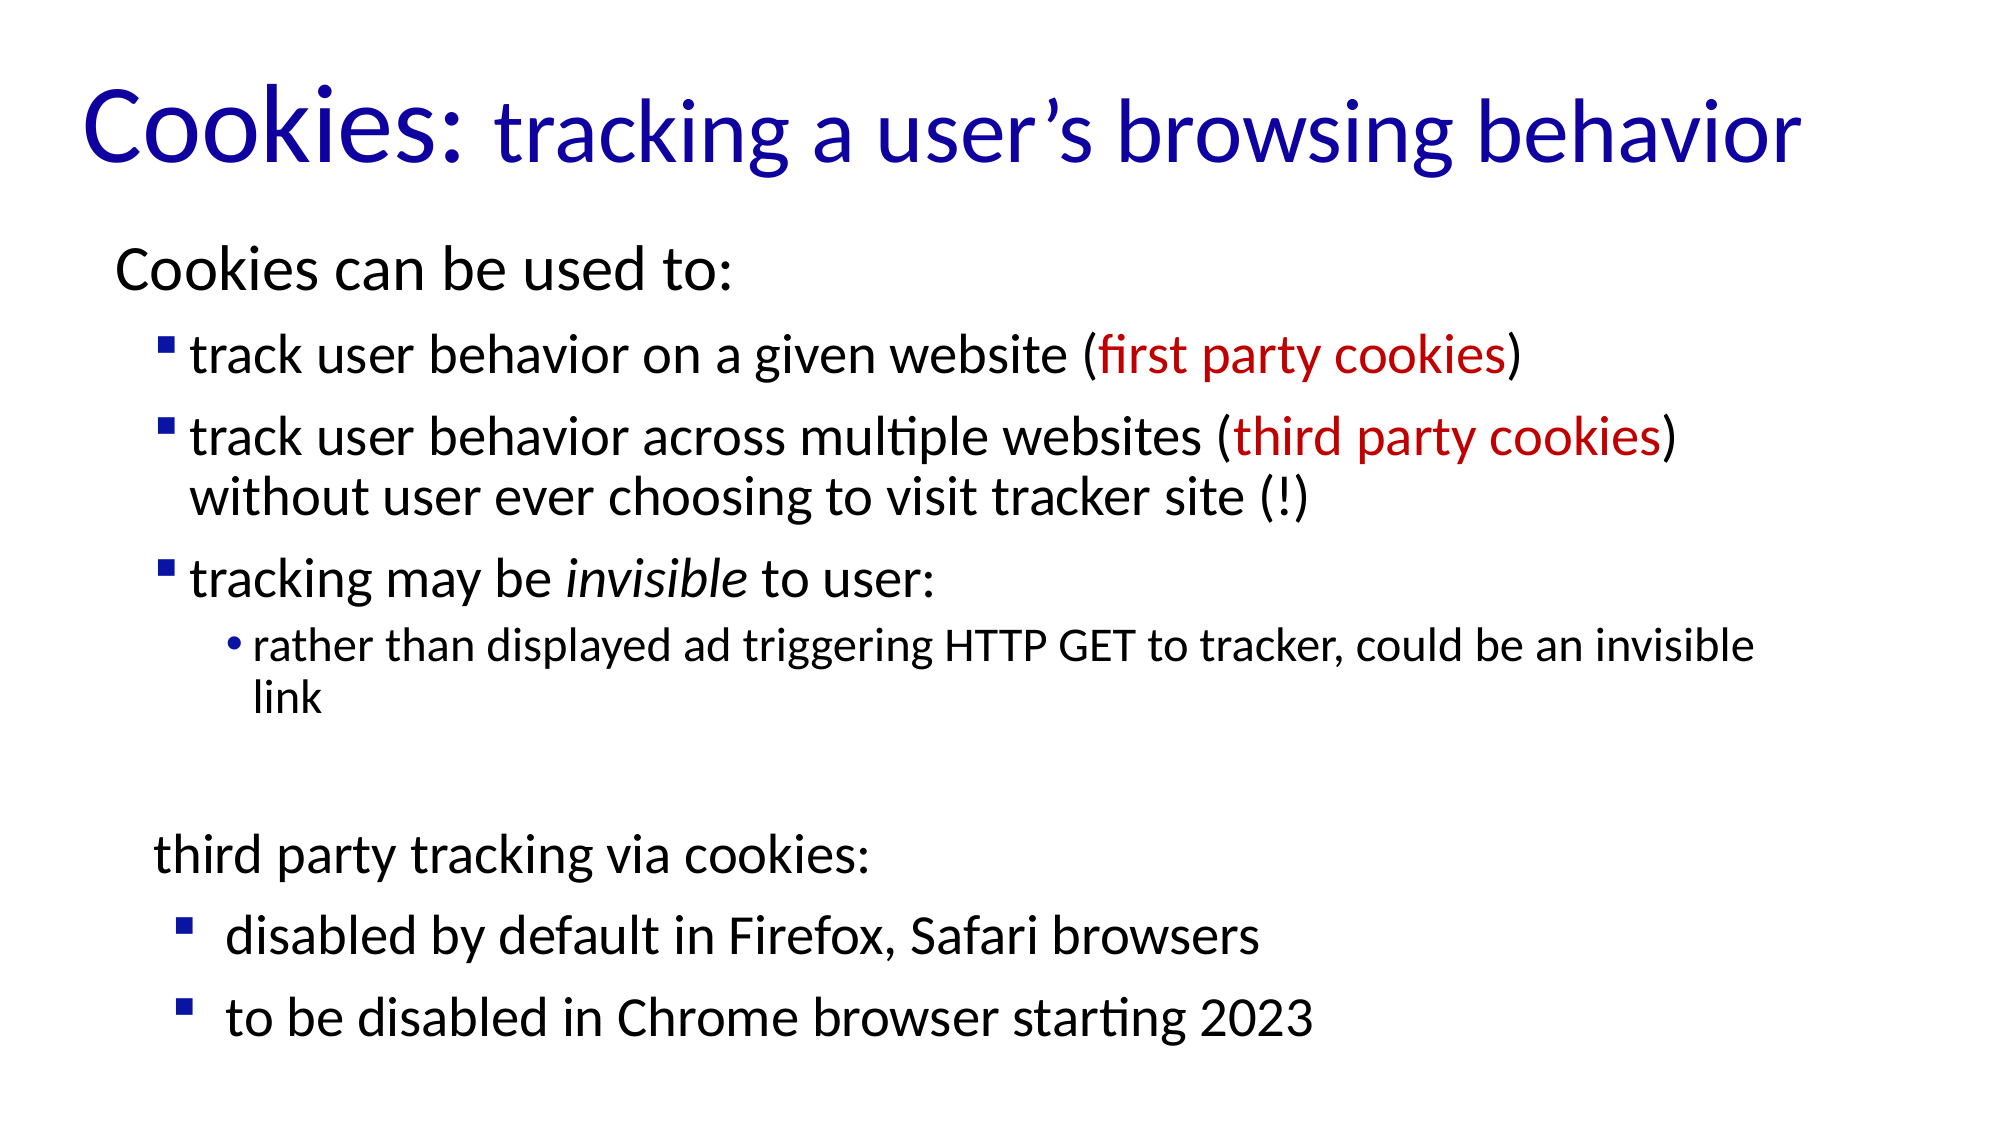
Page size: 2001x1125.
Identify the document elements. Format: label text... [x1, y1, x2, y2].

list Cookies can be used to: track user behavior on a given website (first party cookies) track user behavior across multiple websites (third party cookies) without user ever choosing to visit tracker site (!) tracking may be invisible to user: rather than displayed ad triggering HTTP GET to tracker, could be an invisible link third party tracking via cookies: disabled by default in Firefox, Safari browsers to be disabled in Chrome browser starting 2023 [100, 227, 1826, 1060]
text_box Cookies: tracking a user’s browsing behavior [67, 42, 1821, 193]
